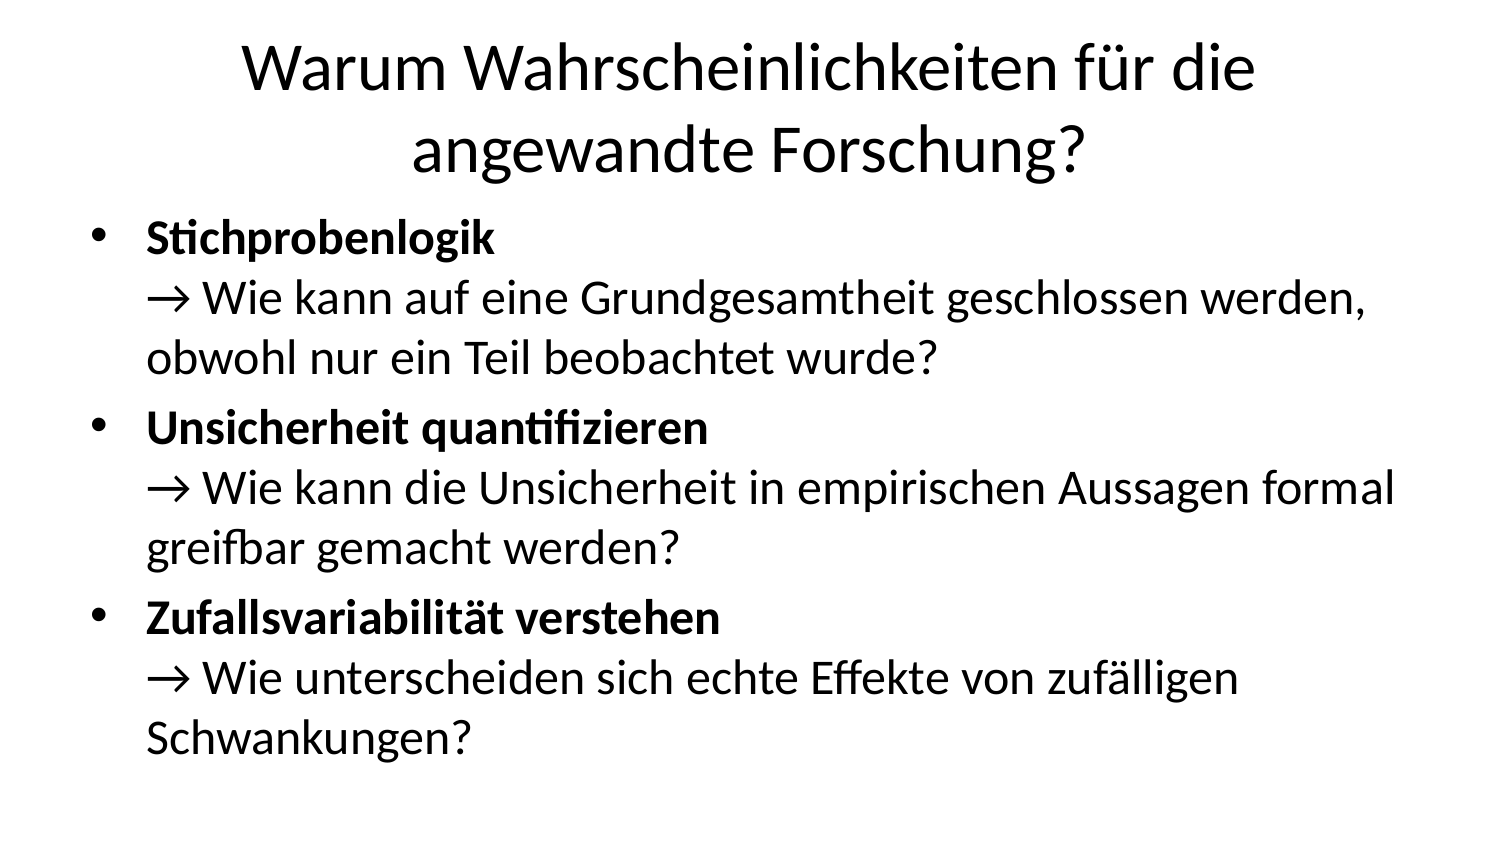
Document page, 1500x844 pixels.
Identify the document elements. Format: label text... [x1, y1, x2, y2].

title Warum Wahrscheinlichkeiten für die angewandte Forschung? [75, 33, 1425, 175]
list Stichprobenlogik → Wie kann auf eine Grundgesamtheit geschlossen werden, obwohl nur ein Teil beobachtet wurde? Unsicherheit quantifizieren → Wie kann die Unsicherheit in empirischen Aussagen formal greifbar gemacht werden? Zufallsvariabilität verstehen → Wie unterscheiden sich echte Effekte von zufälligen Schwankungen? [75, 196, 1425, 754]
